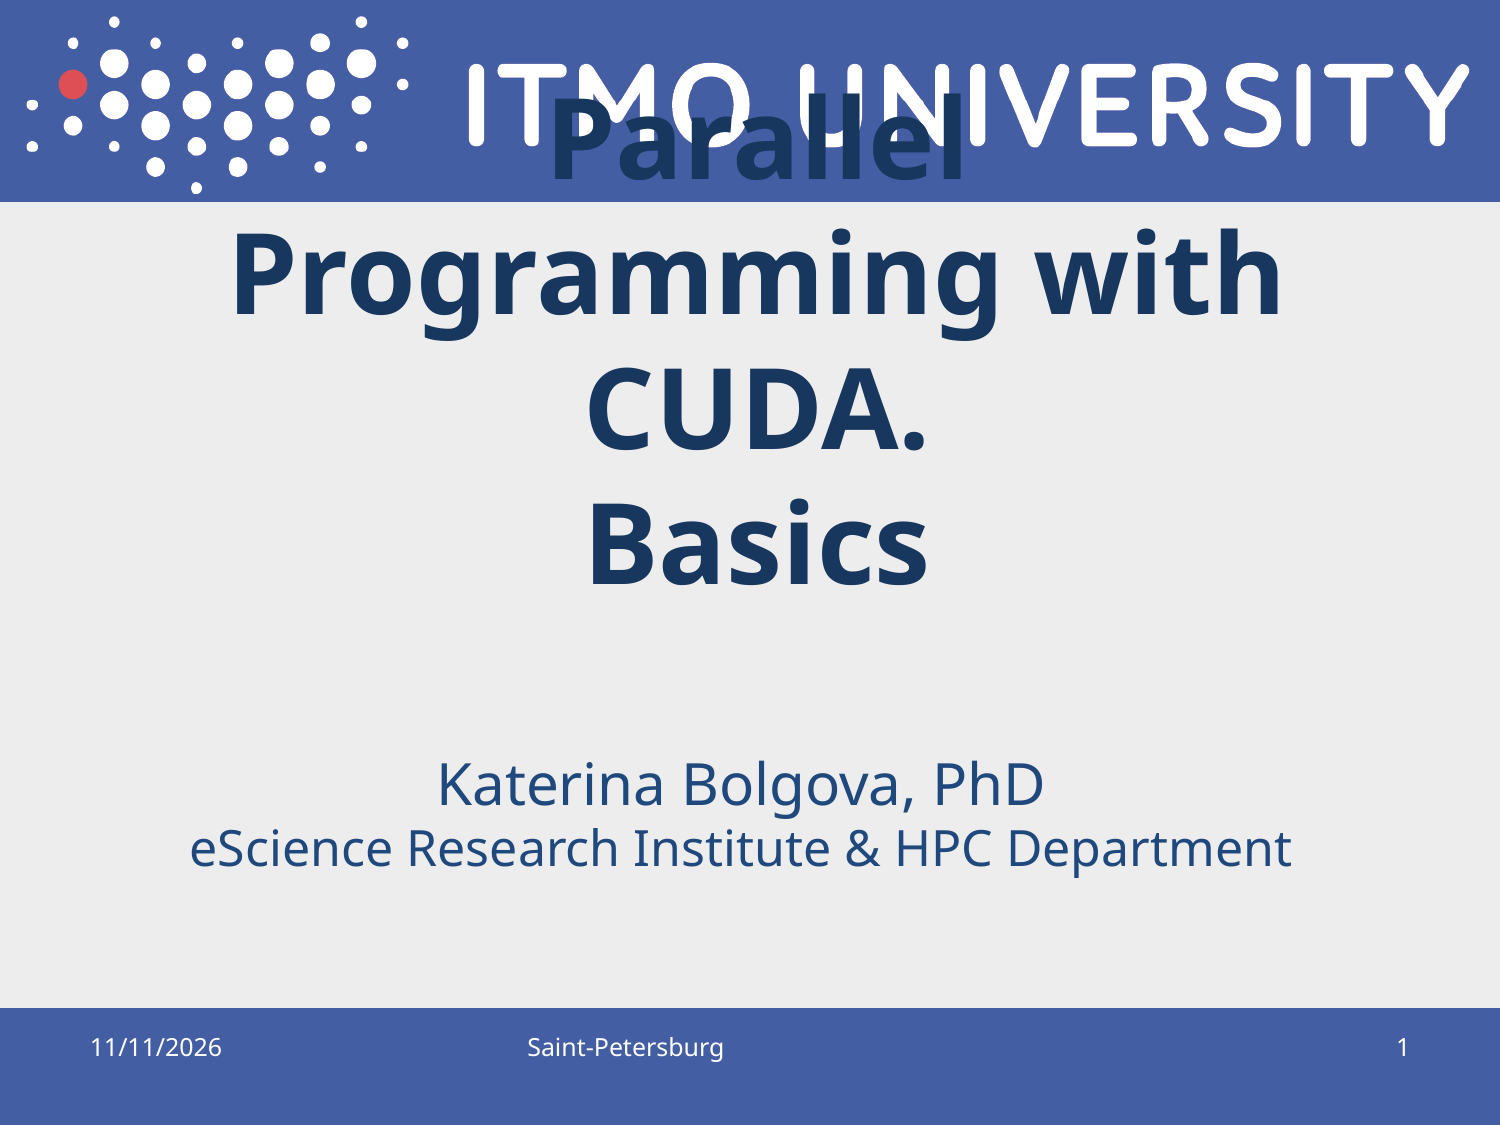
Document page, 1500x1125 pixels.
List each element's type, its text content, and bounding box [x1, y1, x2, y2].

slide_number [75, 1024, 425, 1103]
text_box Katerina Bolgova, PhD eScience Research Institute & HPC Department [0, 739, 1483, 892]
footer Saint-Petersburg [512, 1024, 988, 1103]
slide_number 1 [1074, 1024, 1425, 1103]
picture [0, 0, 1500, 202]
title Parallel Programming with CUDA. Basics [135, 373, 1379, 615]
